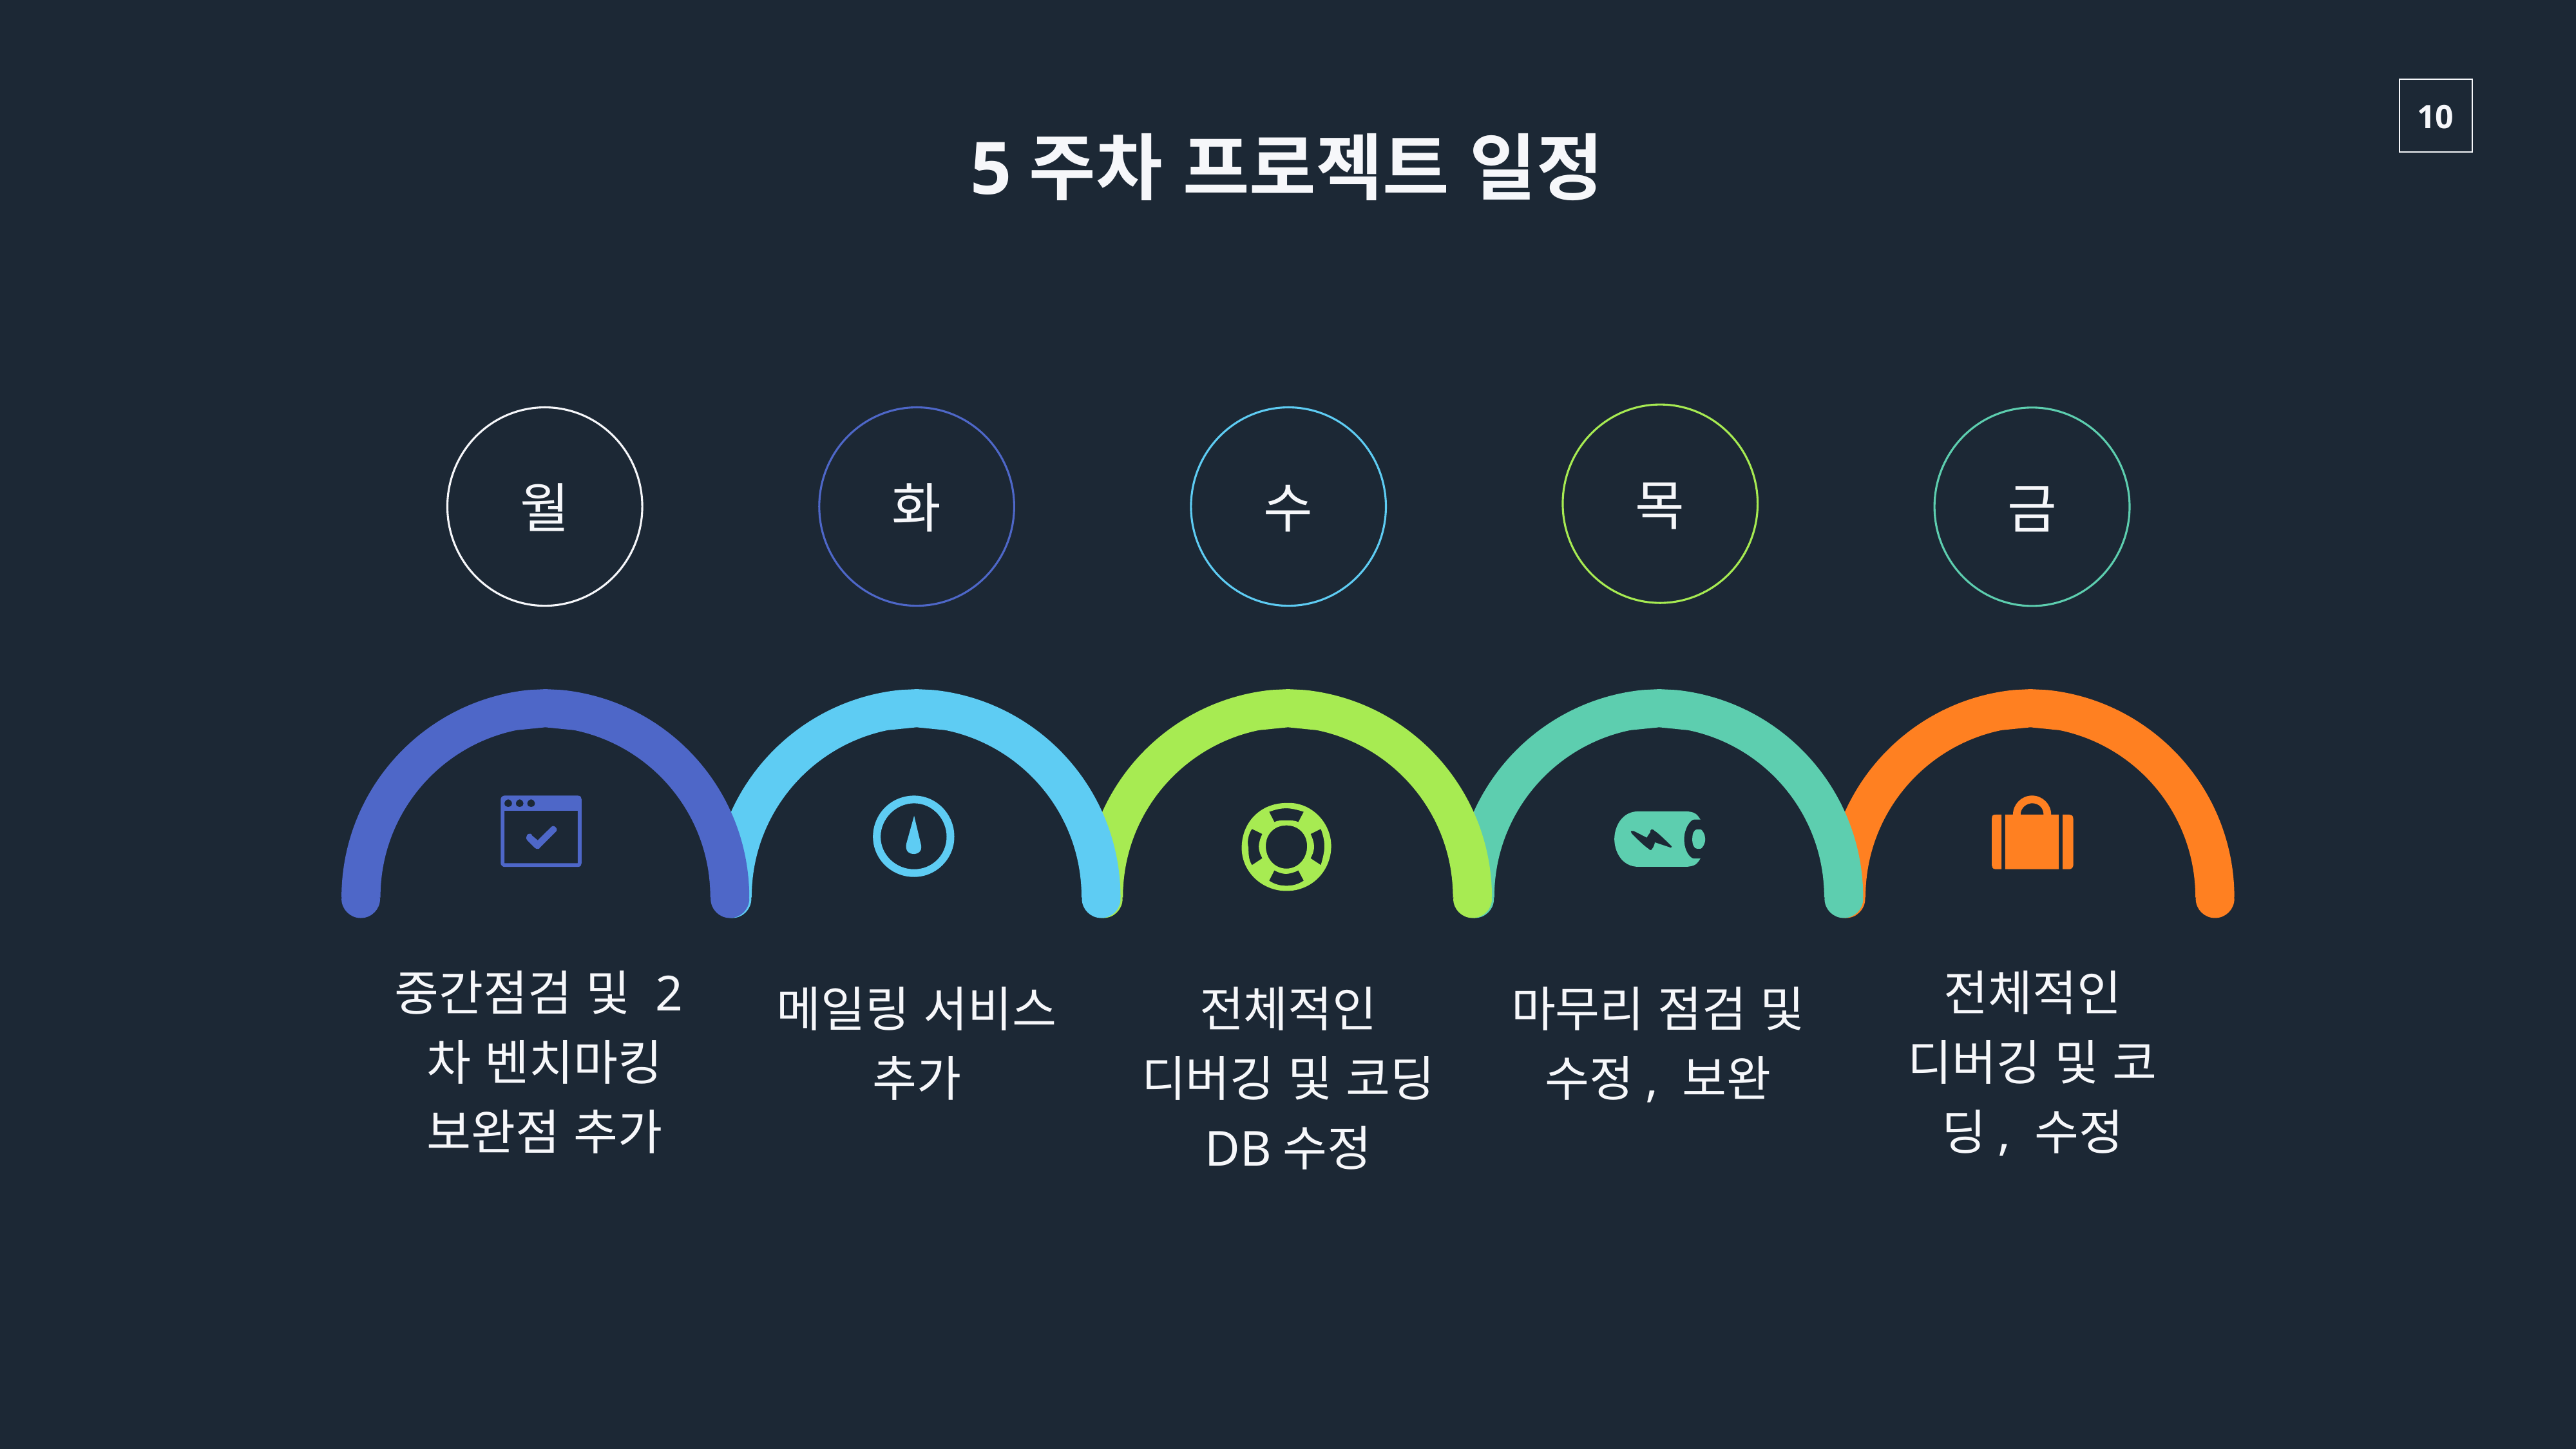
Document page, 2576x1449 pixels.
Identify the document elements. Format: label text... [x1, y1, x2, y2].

text_box [501, 795, 582, 867]
text_box 금 [1934, 407, 2130, 607]
text_box 5주차 프로젝트 일정 [944, 108, 1629, 222]
text_box [1692, 829, 1706, 849]
text_box [731, 688, 1121, 919]
text_box 전체적인 디버깅 및 코딩, 수정 [1872, 945, 2193, 1164]
text_box 중간점검 및 2차 벤치마킹 보완점 추가 [384, 945, 705, 1164]
text_box 메일링 서비스 추가 [756, 961, 1078, 1111]
text_box [2063, 814, 2074, 869]
text_box [1845, 688, 2235, 919]
text_box 월 [446, 407, 643, 607]
text_box 전체적인 디버깅 및 코딩 DB수정 [1127, 961, 1449, 1180]
text_box [1474, 688, 1864, 919]
text_box 목 [1562, 404, 1759, 603]
text_box [1614, 811, 1701, 867]
text_box [1102, 688, 1493, 919]
text_box [1992, 814, 2002, 869]
text_box 화 [819, 407, 1015, 607]
text_box [2005, 795, 2059, 869]
text_box 마무리 점검 및 수정, 보완 [1497, 961, 1819, 1111]
text_box [1241, 802, 1331, 891]
text_box [341, 688, 750, 919]
text_box 수 [1190, 407, 1387, 607]
text_box [873, 795, 955, 877]
